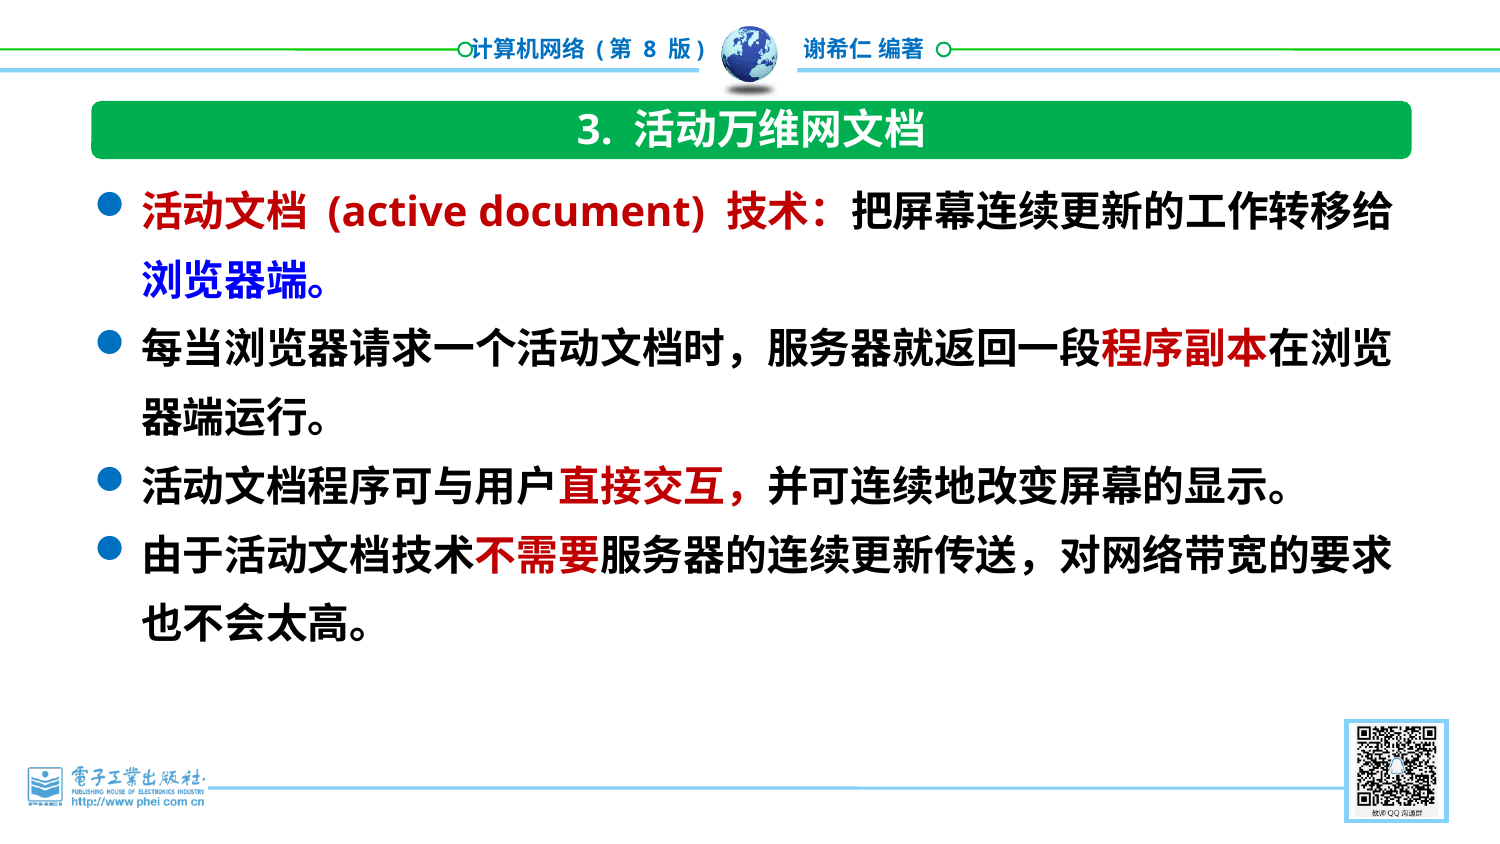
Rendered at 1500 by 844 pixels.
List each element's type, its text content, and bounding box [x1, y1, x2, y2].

text_box 活动文档 (active document) 技术：把屏幕连续更新的工作转移给浏览器端。 每当浏览器请求一个活动文档时，服务器就返回一段程序副本在浏览器端运行。 活动文档程序可与用户直接交互，并可连续地改变屏幕的显示。 由于活动文档技术不需要服务器的连续更新传送，对网络带宽的要求也不会太高。 [79, 158, 1439, 655]
picture [1355, 724, 1438, 817]
picture [719, 24, 779, 95]
text_box [941, 100, 1412, 158]
text_box 3. 活动万维网文档 [562, 95, 941, 158]
text_box [91, 100, 562, 158]
picture [23, 764, 208, 809]
